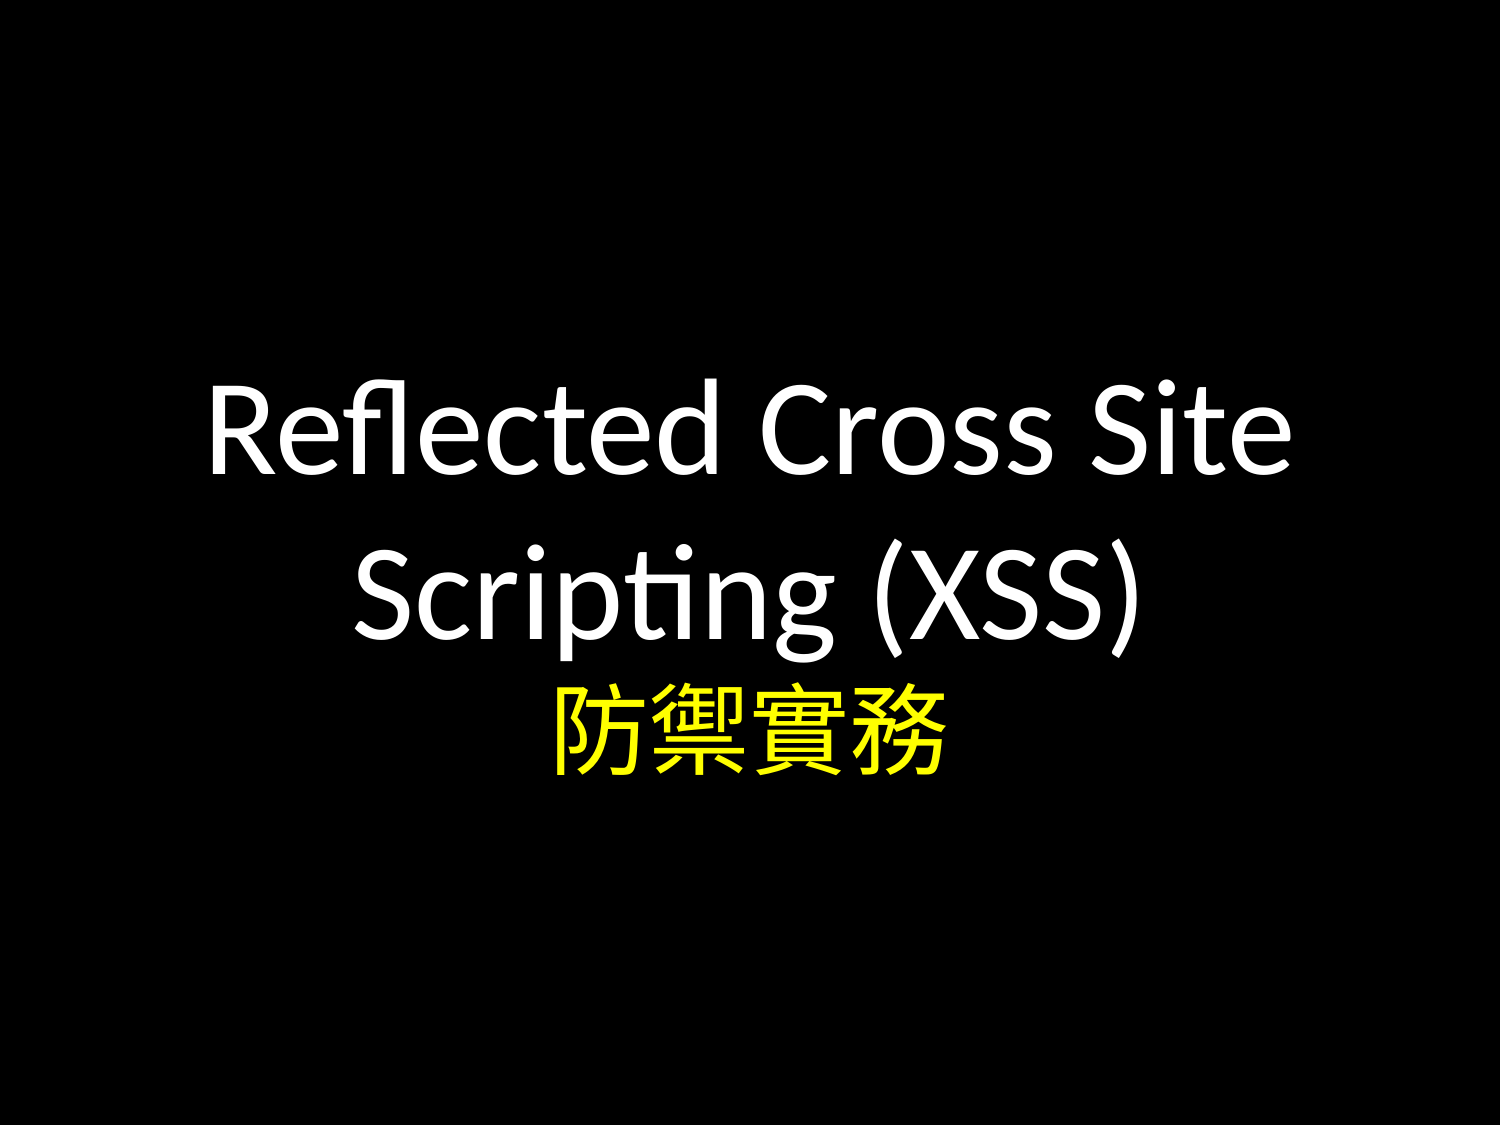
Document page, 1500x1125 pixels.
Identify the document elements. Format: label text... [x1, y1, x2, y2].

text_box Reflected Cross Site Scripting (XSS) 防禦實務 [0, 0, 1500, 1125]
